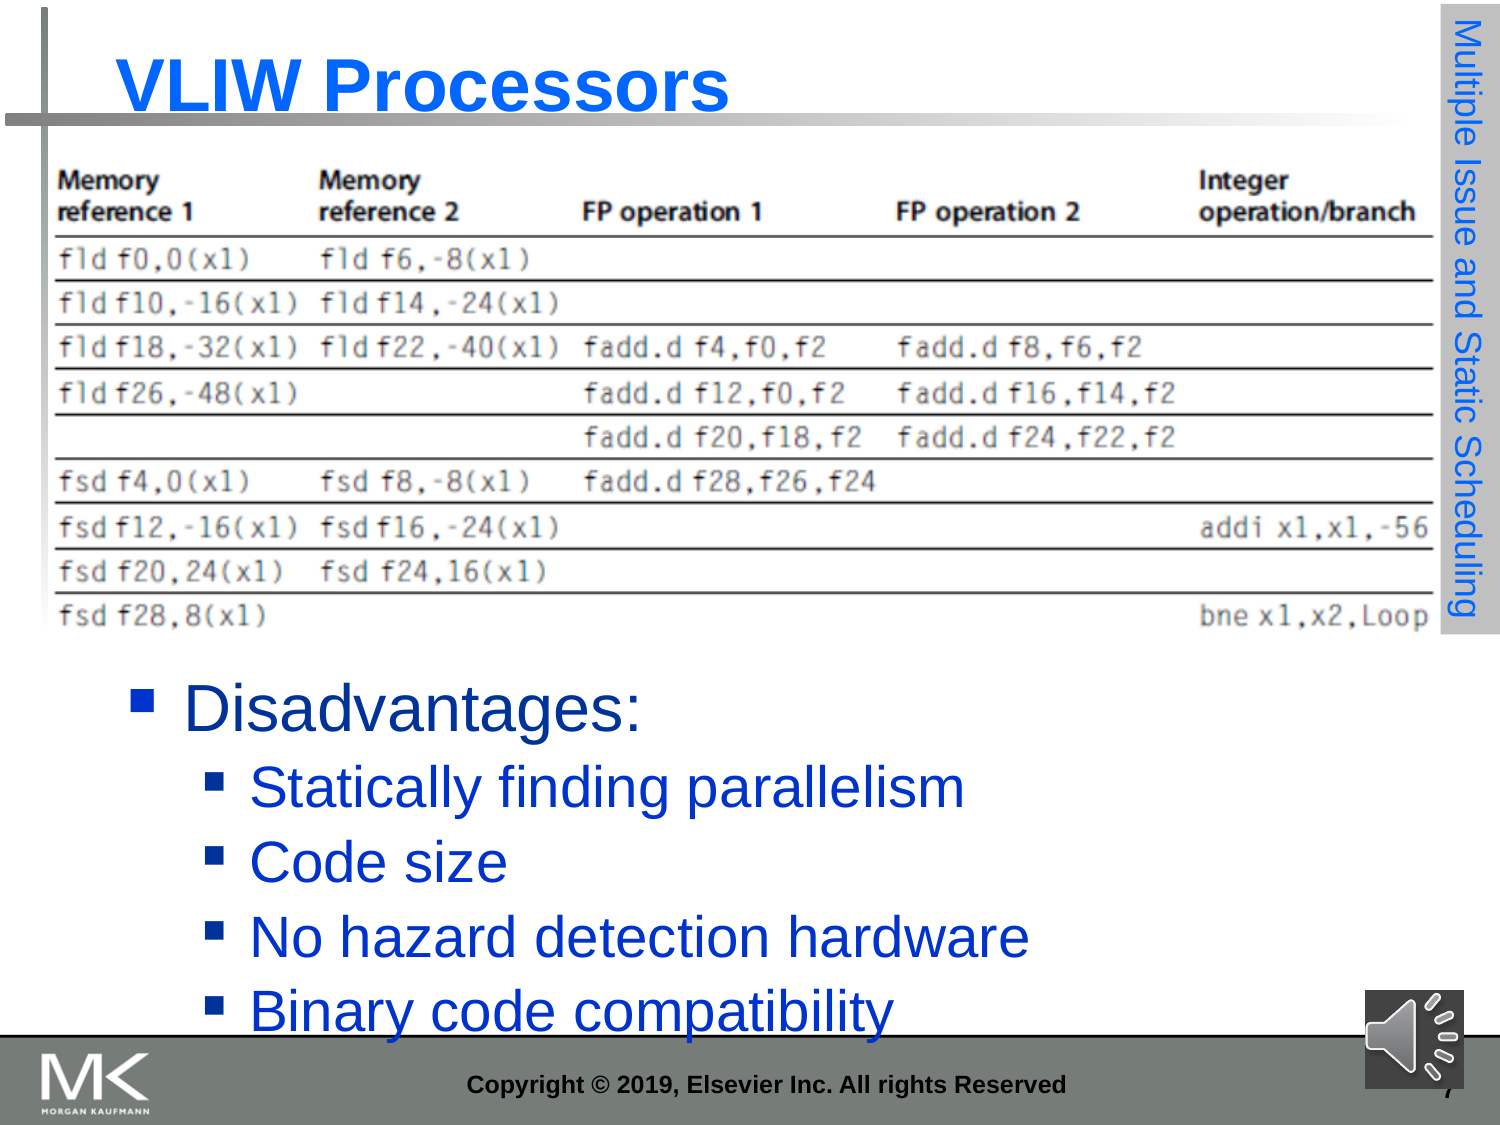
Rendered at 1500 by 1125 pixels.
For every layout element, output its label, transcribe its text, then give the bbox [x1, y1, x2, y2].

picture [1364, 989, 1465, 1090]
list Disadvantages: Statically finding parallelism Code size No hazard detection hardware Binary code compatibility [111, 666, 1470, 1024]
title VLIW Processors [100, 27, 1440, 135]
picture [52, 157, 1434, 639]
text_box Multiple Issue and Static Scheduling [1440, 3, 1500, 635]
picture [29, 1046, 160, 1123]
footer Copyright © 2019, Elsevier Inc. All rights Reserved [170, 1046, 1365, 1106]
